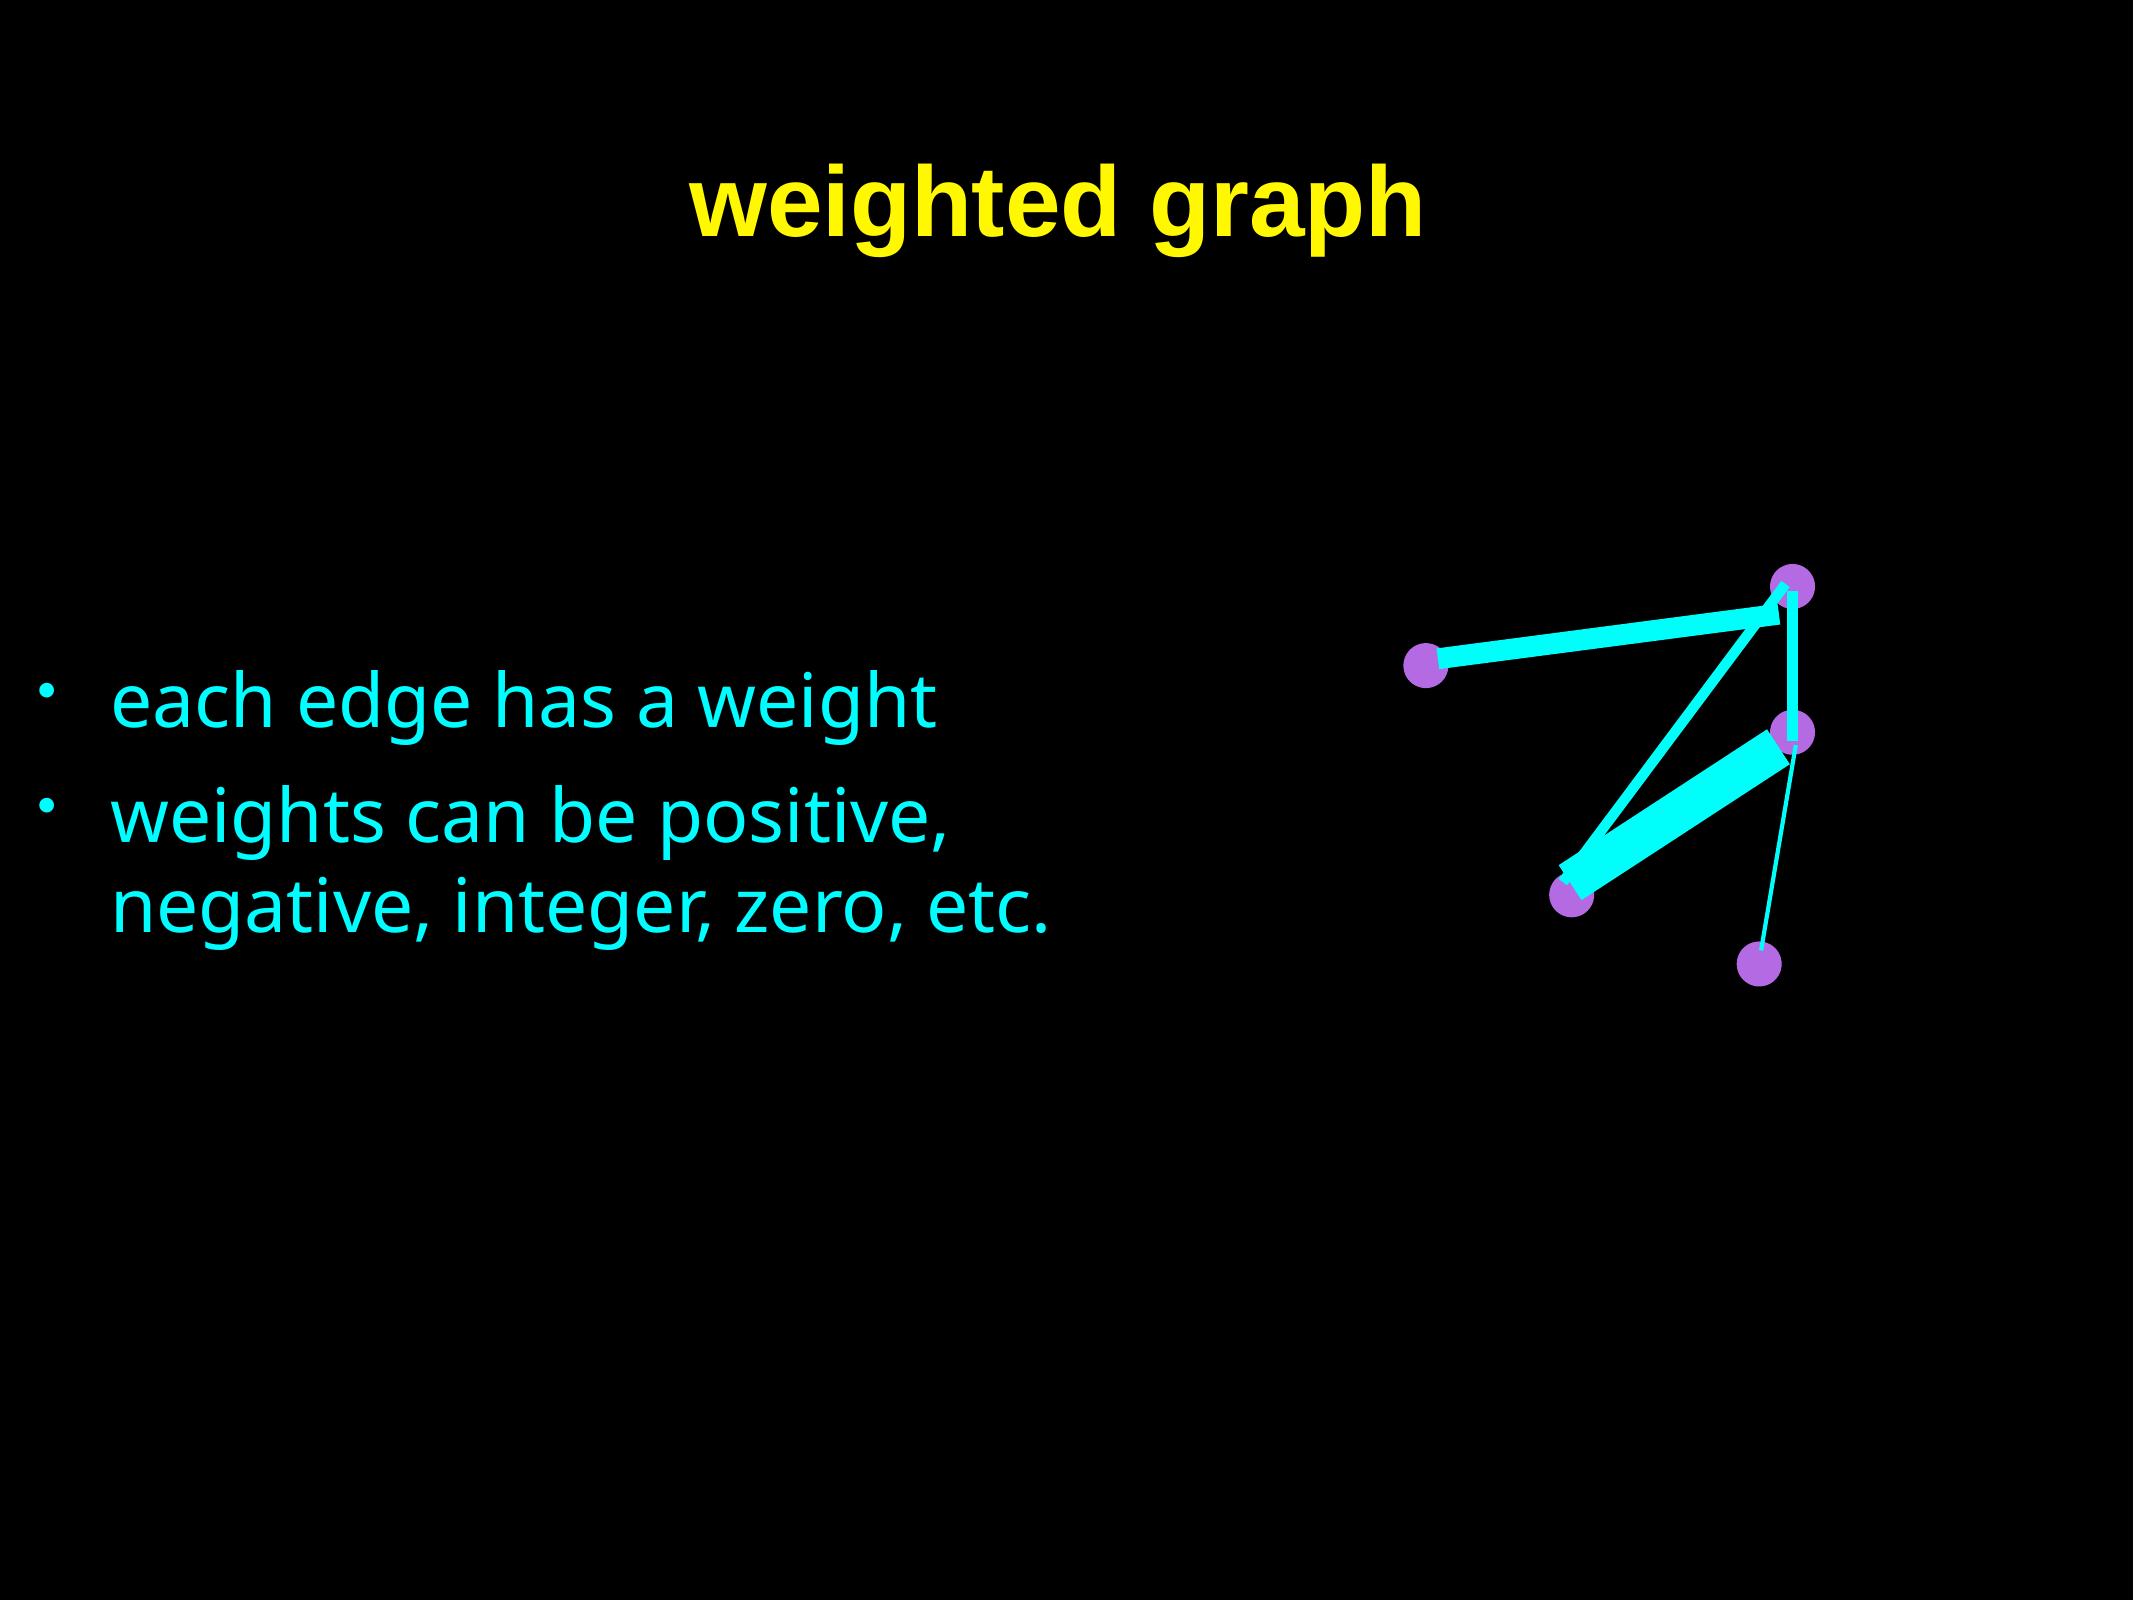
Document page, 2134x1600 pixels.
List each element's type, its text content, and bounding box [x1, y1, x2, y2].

text_box weighted graph [680, 127, 1436, 265]
text_box each edge has a weight weights can be positive, negative, integer, zero, etc. [28, 644, 1122, 956]
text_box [1403, 563, 1816, 987]
